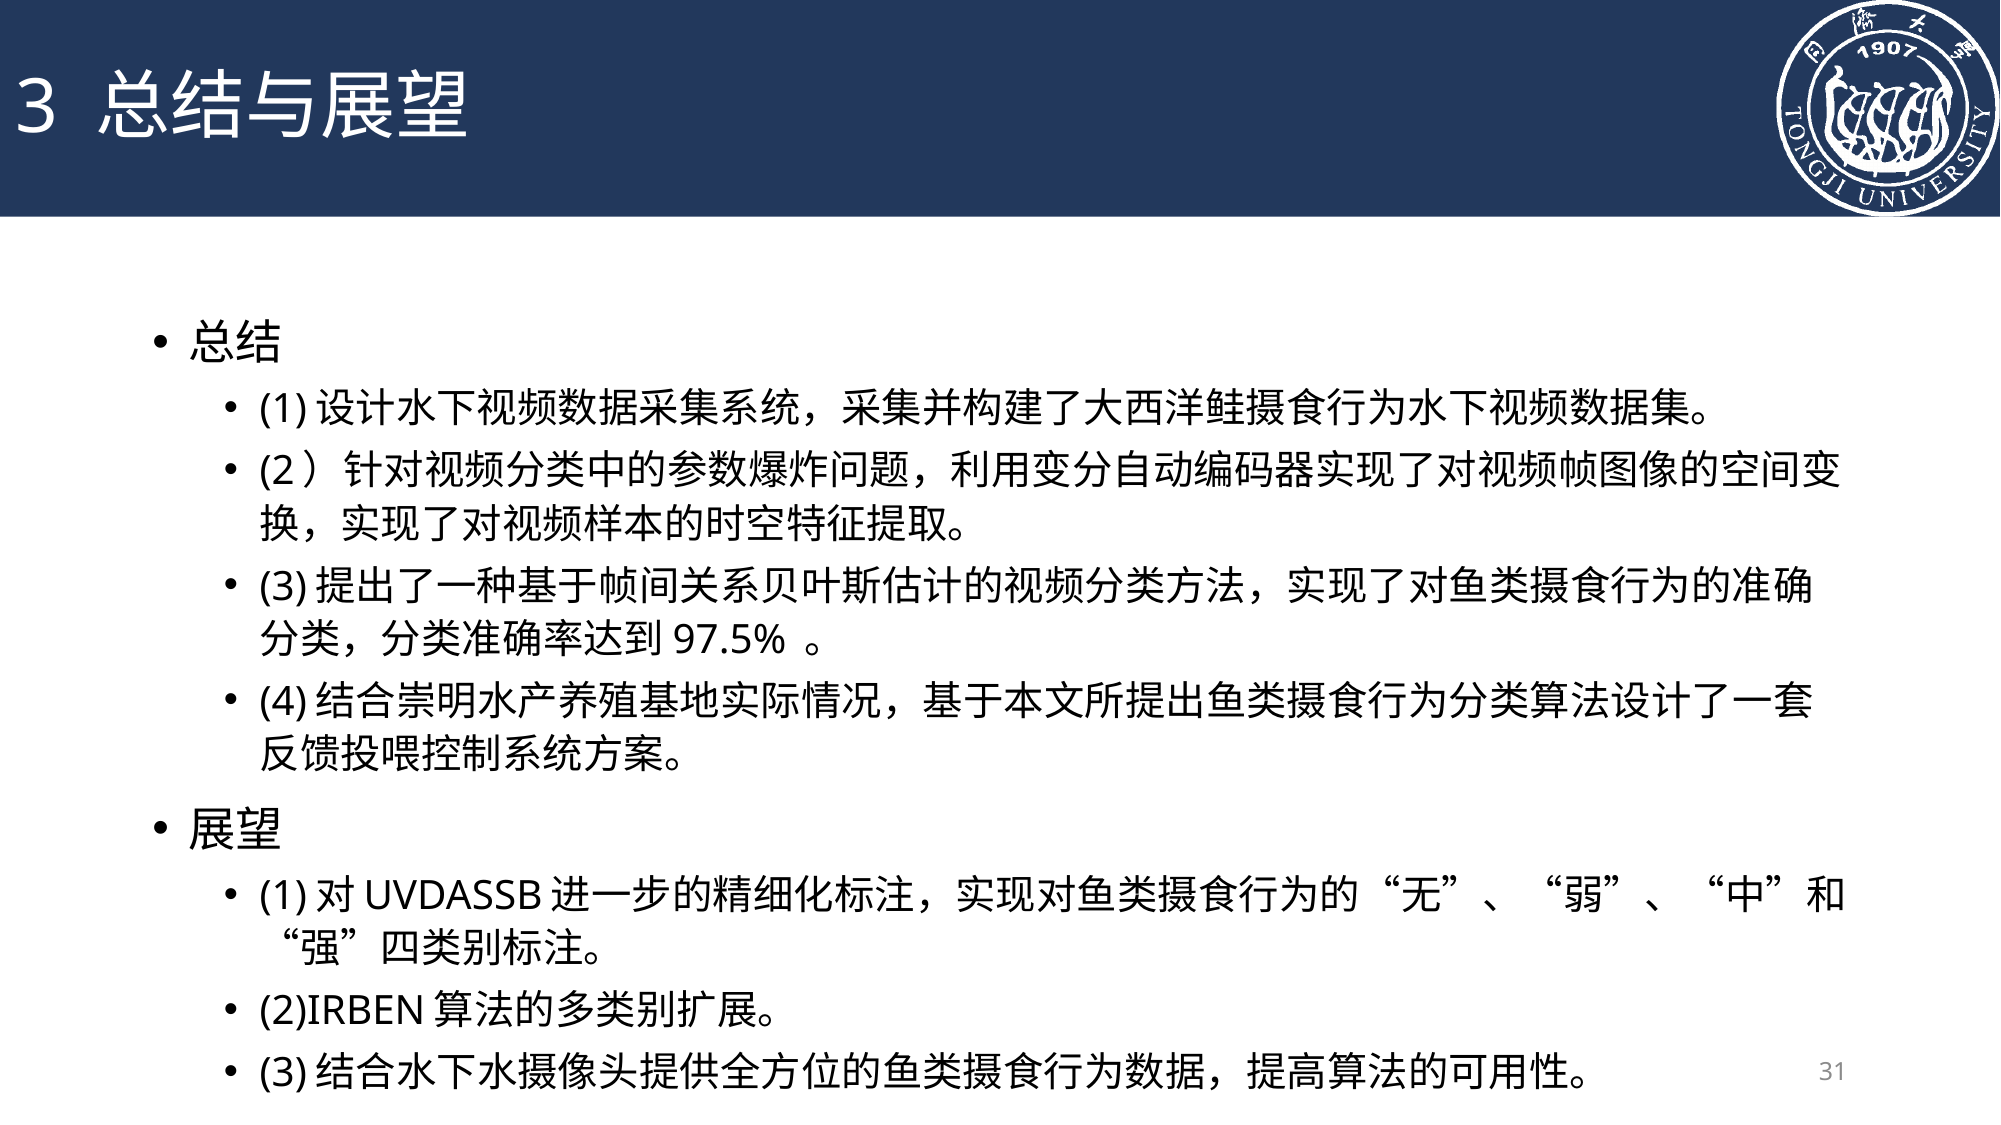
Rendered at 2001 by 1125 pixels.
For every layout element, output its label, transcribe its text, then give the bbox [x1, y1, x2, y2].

picture [1776, 0, 2000, 217]
text_box 3 总结与展望 [0, 0, 1776, 217]
list 总结 (1)设计水下视频数据采集系统，采集并构建了大西洋鲑摄食行为水下视频数据集。 (2）针对视频分类中的参数爆炸问题，利用变分自动编码器实现了对视频帧图像的空间变换，实现了对视频样本的时空特征提取。 (3)提出了一种基于帧间关系贝叶斯估计的视频分类方法，实现了对鱼类摄食行为的准确分类，分类准确率达到97.5% 。 (4)结合崇明水产养殖基地实际情况，基于本文所提出鱼类摄食行为分类算法设计了一套反馈投喂控制系统方案。 展望 (1)对UVDASSB进一步的精细化标注，实现对鱼类摄食行为的“无”、“弱”、“中”和“强”四类别标注。 (2)IRBEN算法的多类别扩展。 (3)结合水下水摄像头提供全方位的鱼类摄食行为数据，提高算法的可用性。 [137, 299, 1863, 1103]
slide_number 31 [1412, 1042, 1863, 1103]
